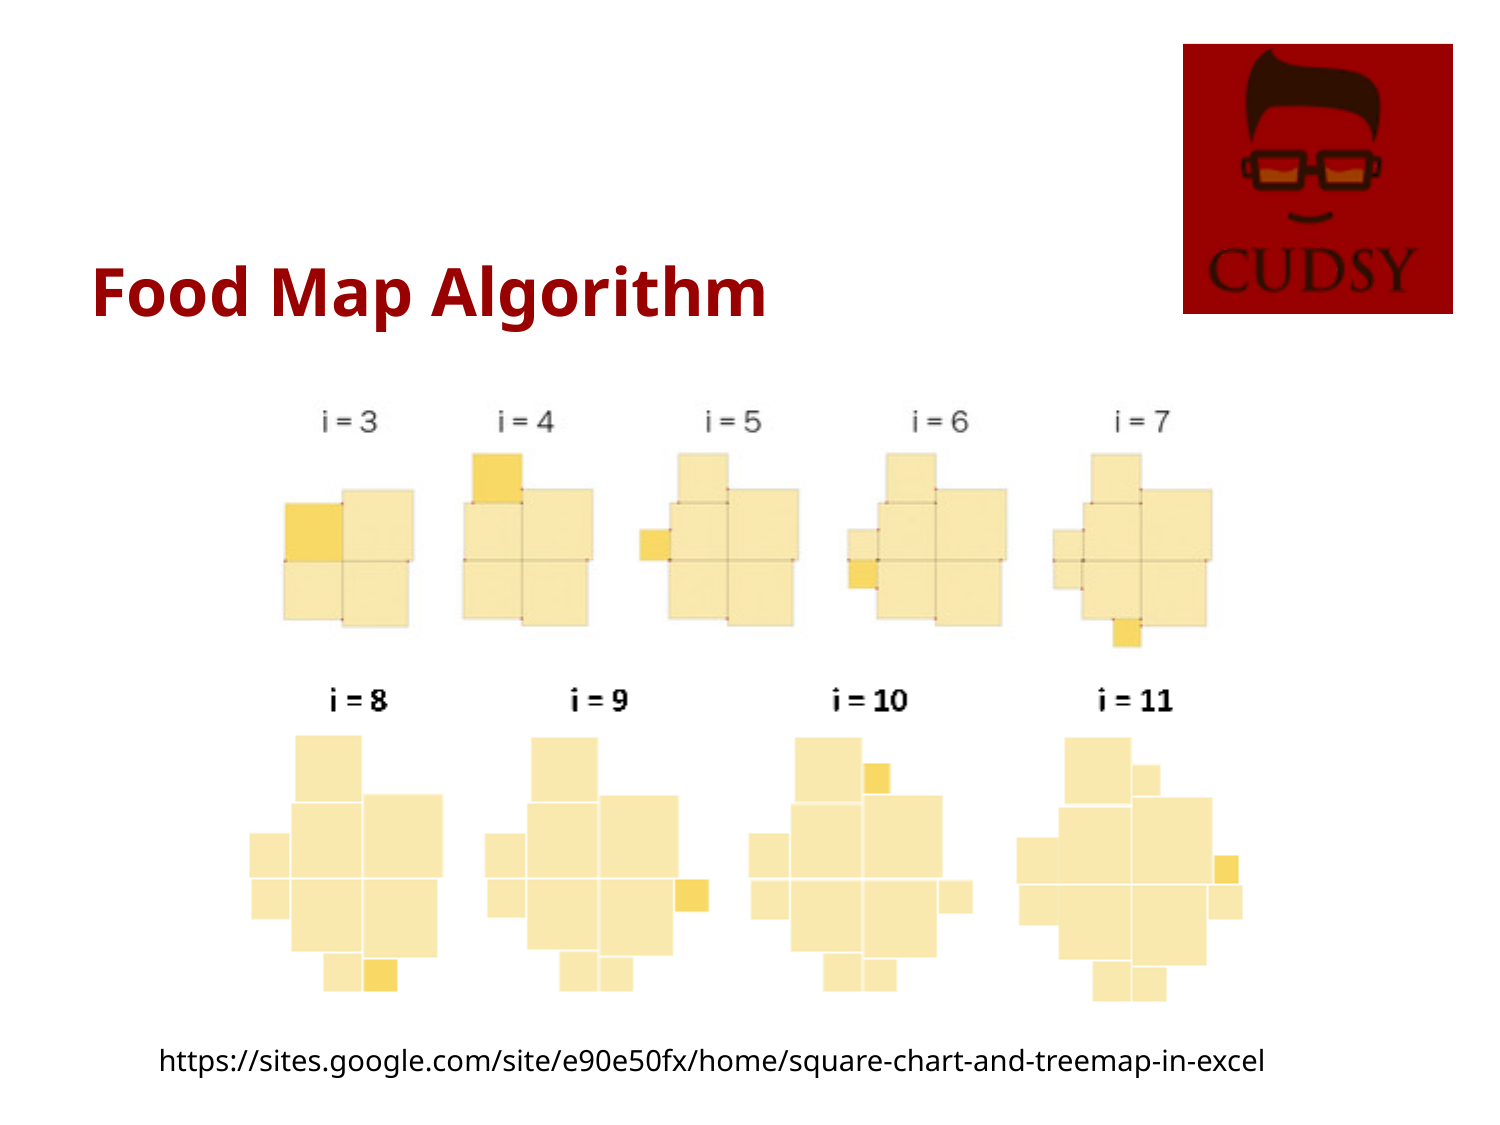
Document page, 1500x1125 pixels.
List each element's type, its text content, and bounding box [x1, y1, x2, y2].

text_box https://sites.google.com/site/e90e50fx/home/square-chart-and-treemap-in-excel [143, 1034, 1366, 1085]
picture [1188, 35, 1477, 323]
title Food Map Algorithm [75, 149, 1143, 338]
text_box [248, 384, 1262, 1021]
